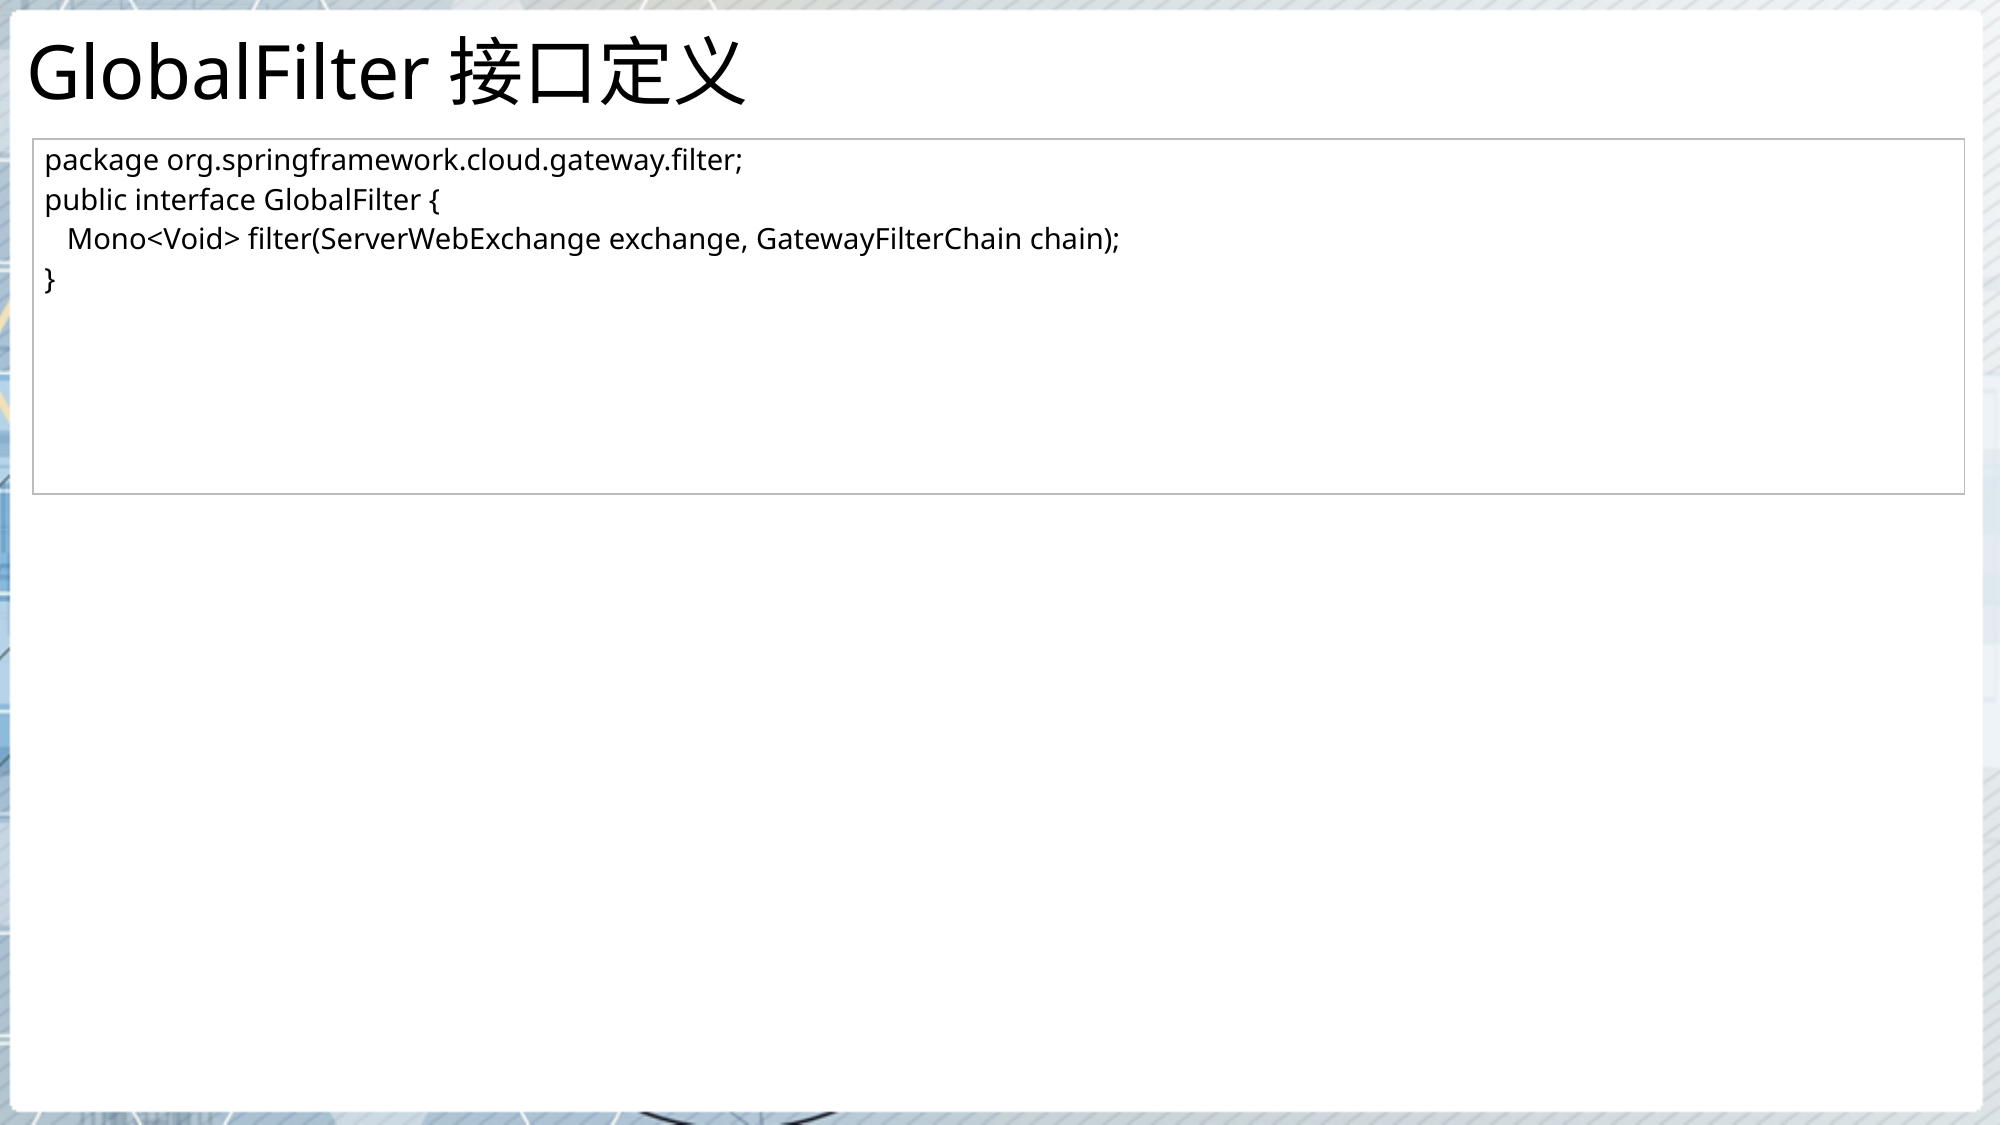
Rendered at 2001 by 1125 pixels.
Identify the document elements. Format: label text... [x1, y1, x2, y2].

title GlobalFilter接口定义 [11, 11, 1983, 140]
table_header package org.springframework.cloud.gateway.filter; public interface GlobalFilter { Mono<Void> filter(ServerWebExchange exchange, GatewayFilterChain chain); } [34, 140, 1964, 493]
picture [0, 0, 2000, 1125]
